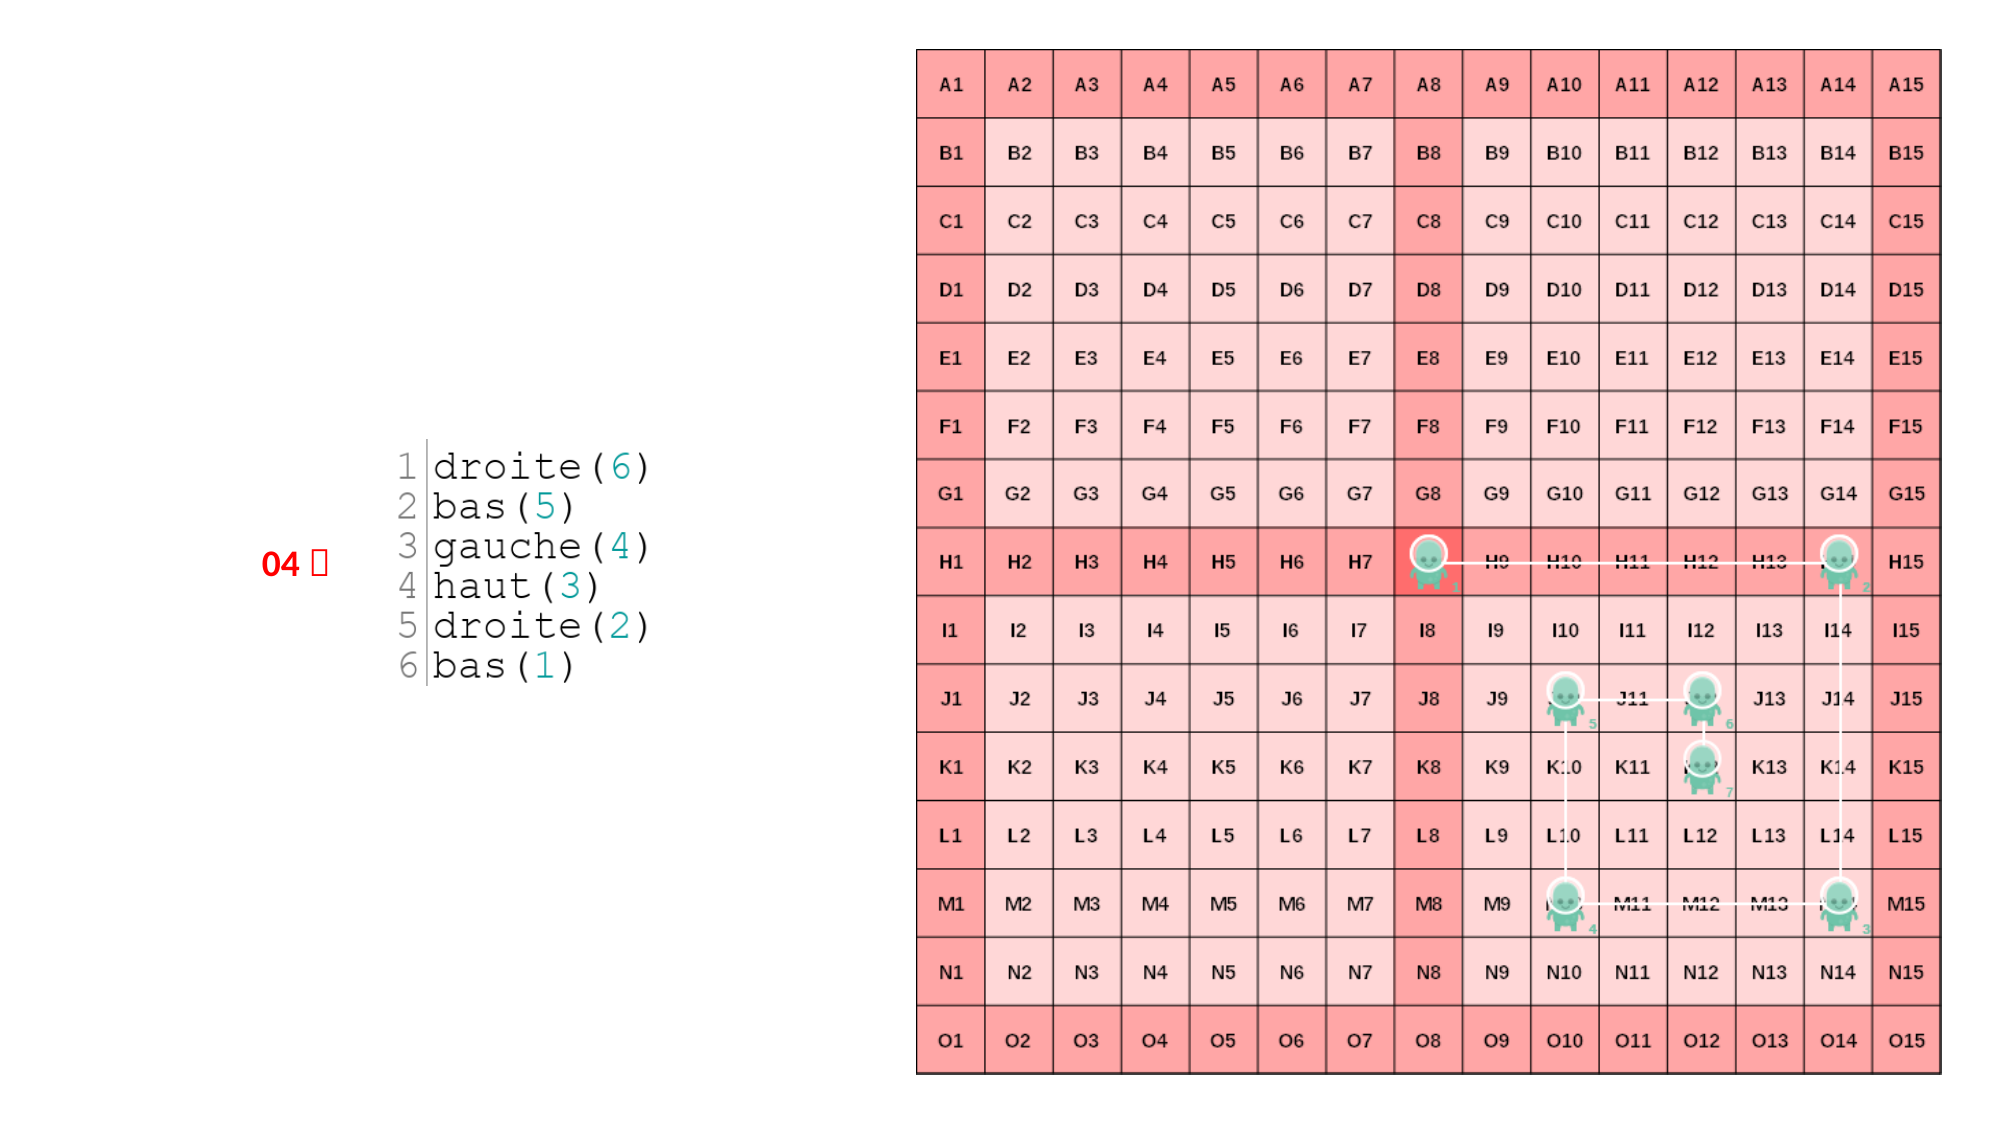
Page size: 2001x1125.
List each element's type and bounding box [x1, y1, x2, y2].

text_box [247, 439, 662, 686]
picture [916, 49, 1942, 1075]
